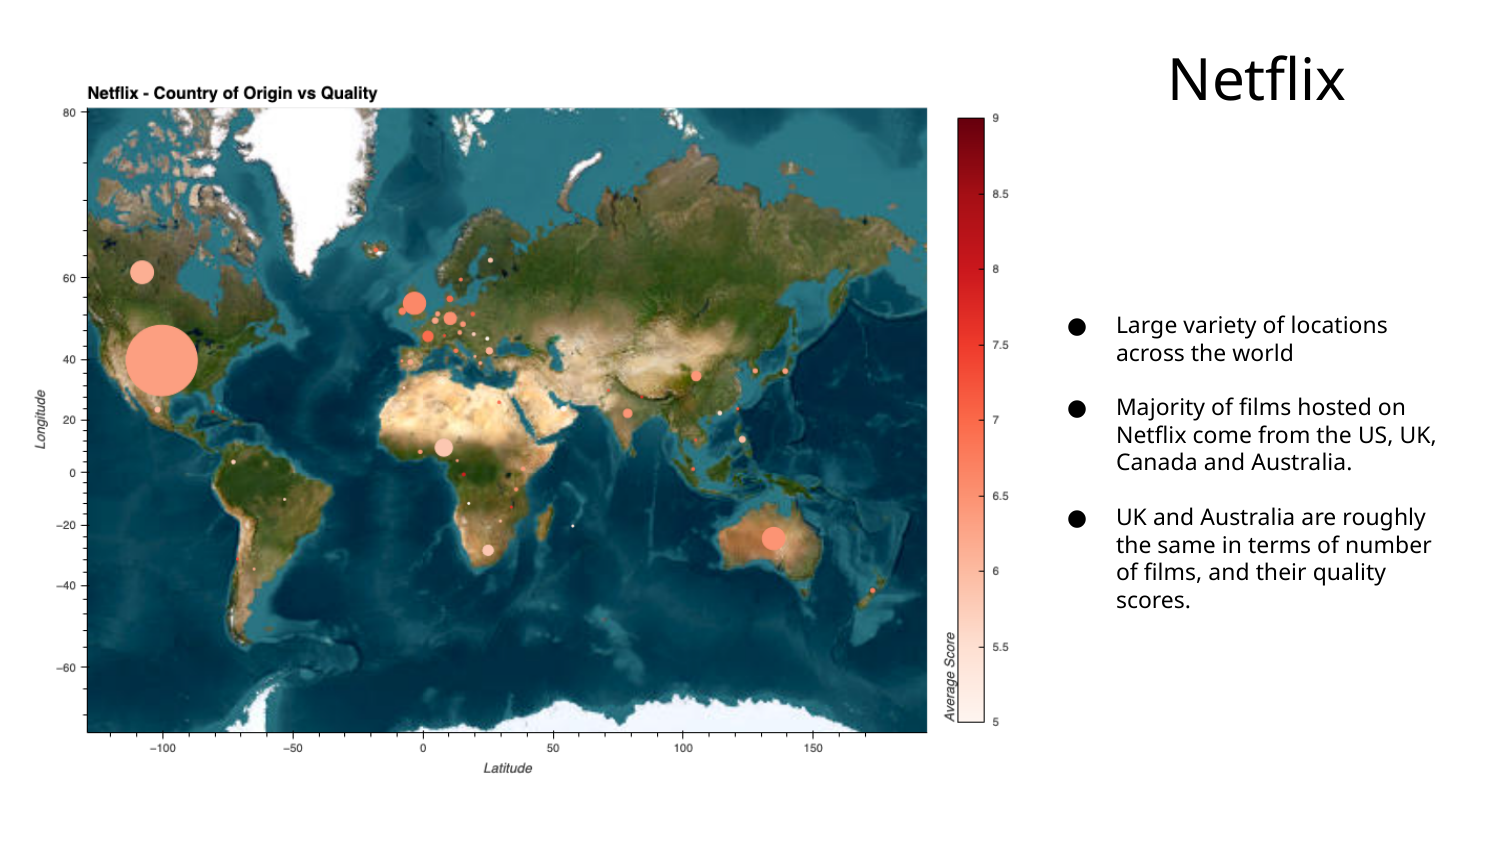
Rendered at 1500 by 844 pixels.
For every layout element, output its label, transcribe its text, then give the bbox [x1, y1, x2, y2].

text_box Large variety of locations across the world Majority of films hosted on Netflix come from the US, UK, Canada and Australia. UK and Australia are roughly the same in terms of number of films, and their quality scores. [1057, 295, 1471, 628]
text_box Netflix [1044, 34, 1471, 120]
picture [28, 76, 1054, 779]
